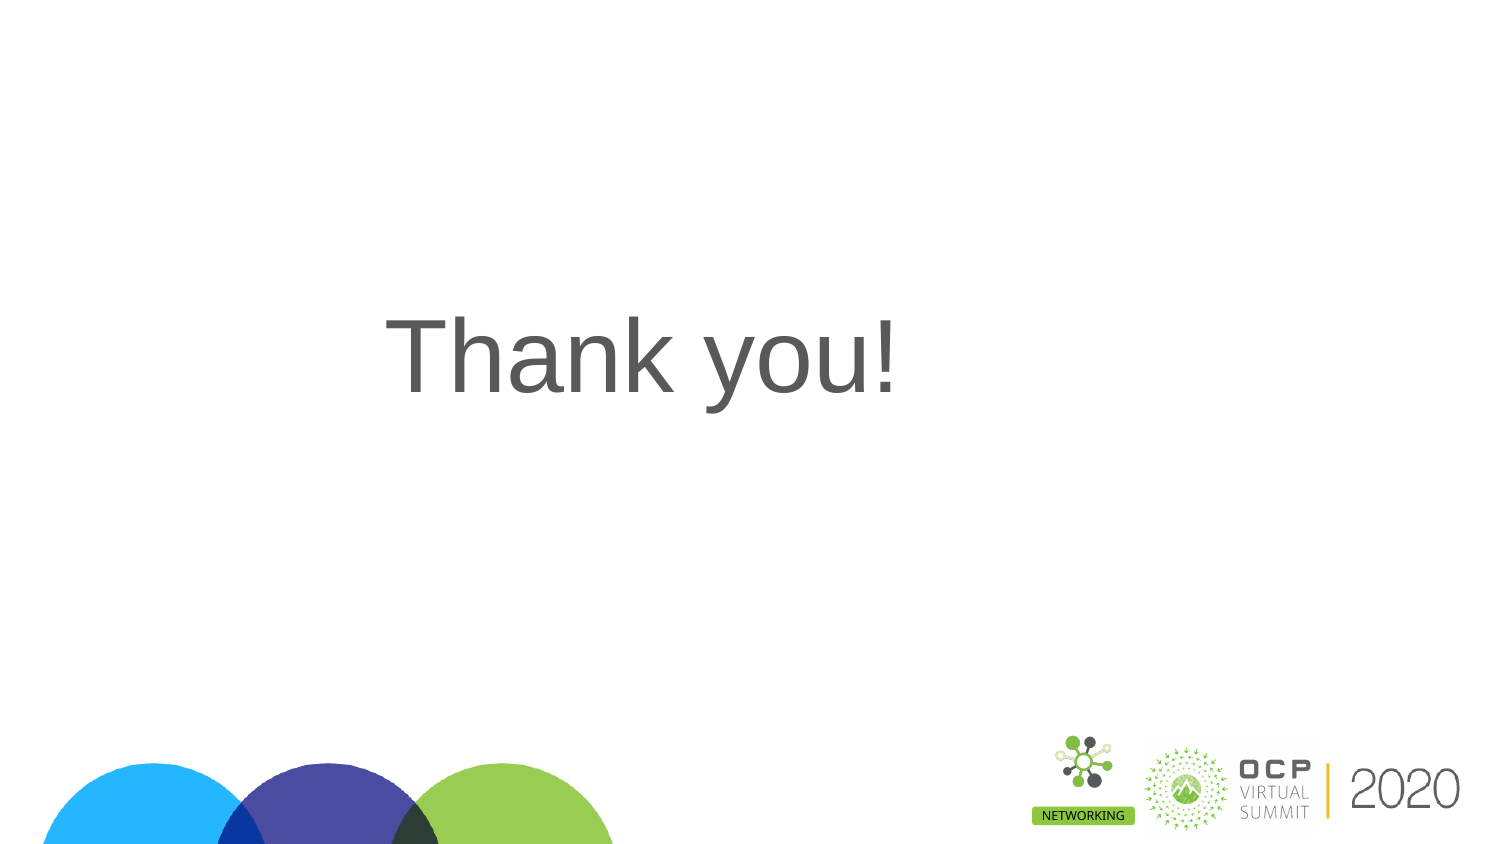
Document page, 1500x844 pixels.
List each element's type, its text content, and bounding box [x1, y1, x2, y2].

picture [0, 0, 1500, 844]
text_box Thank you! [369, 280, 1312, 421]
